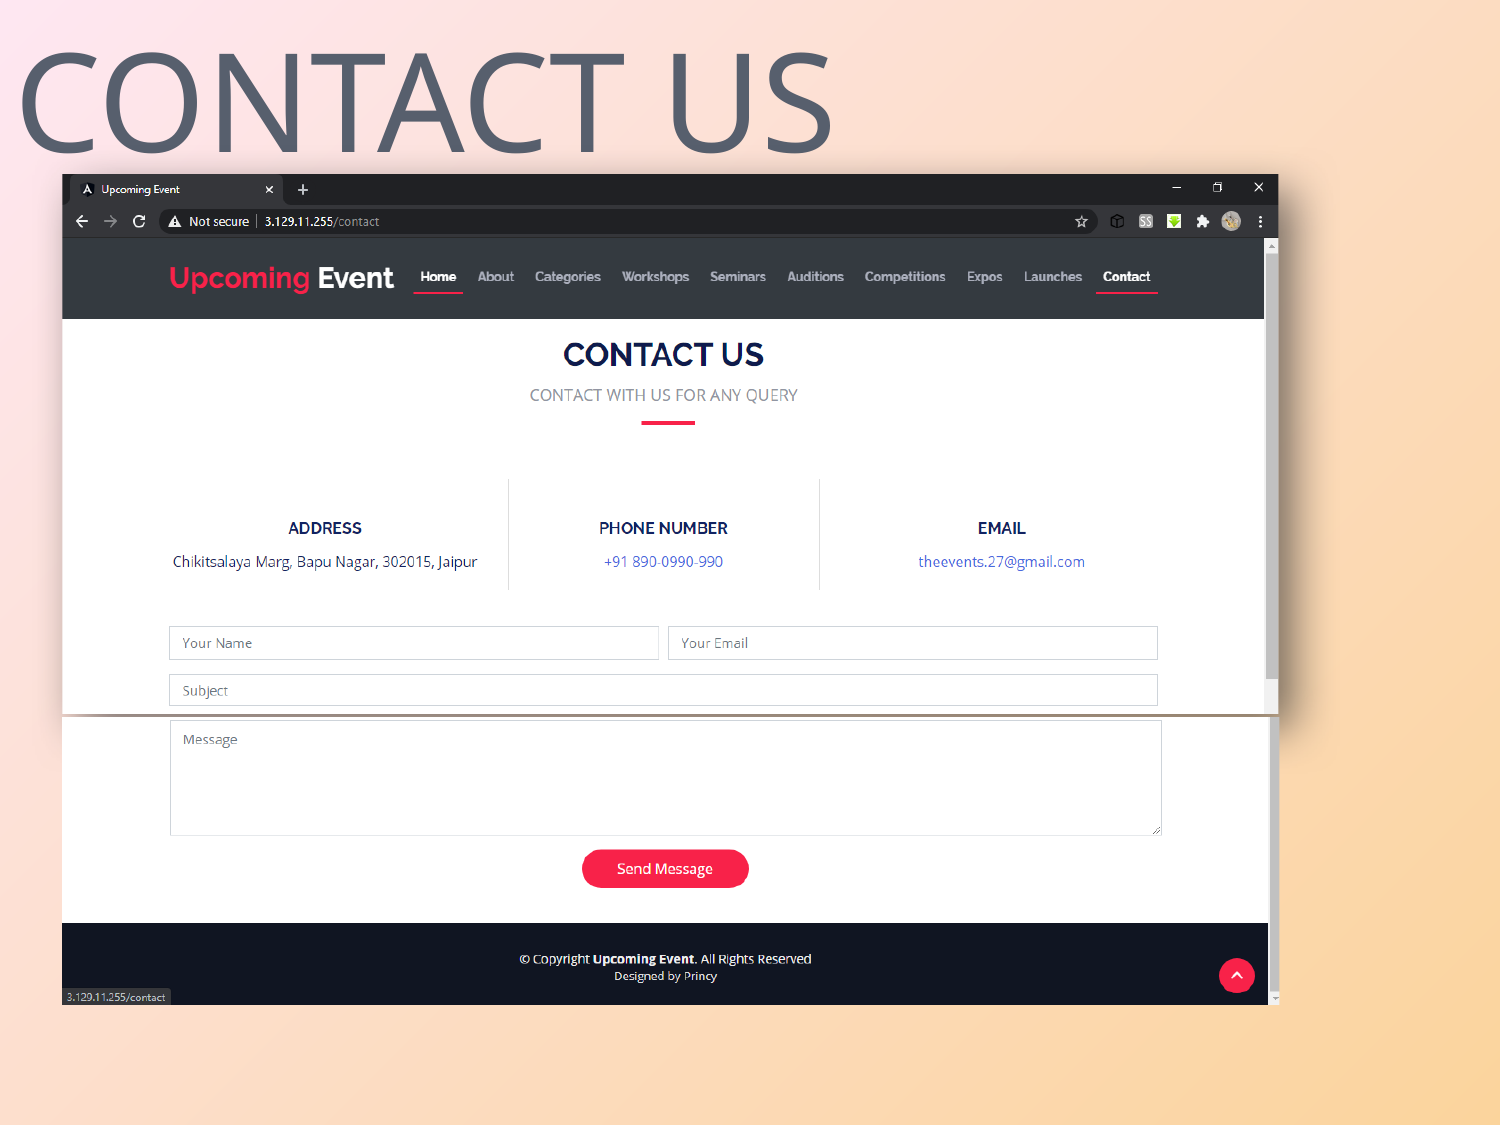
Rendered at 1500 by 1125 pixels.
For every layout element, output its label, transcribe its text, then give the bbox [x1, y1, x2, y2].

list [61, 174, 1279, 714]
title Contact Us [0, 0, 1350, 188]
picture [52, 716, 1281, 1005]
